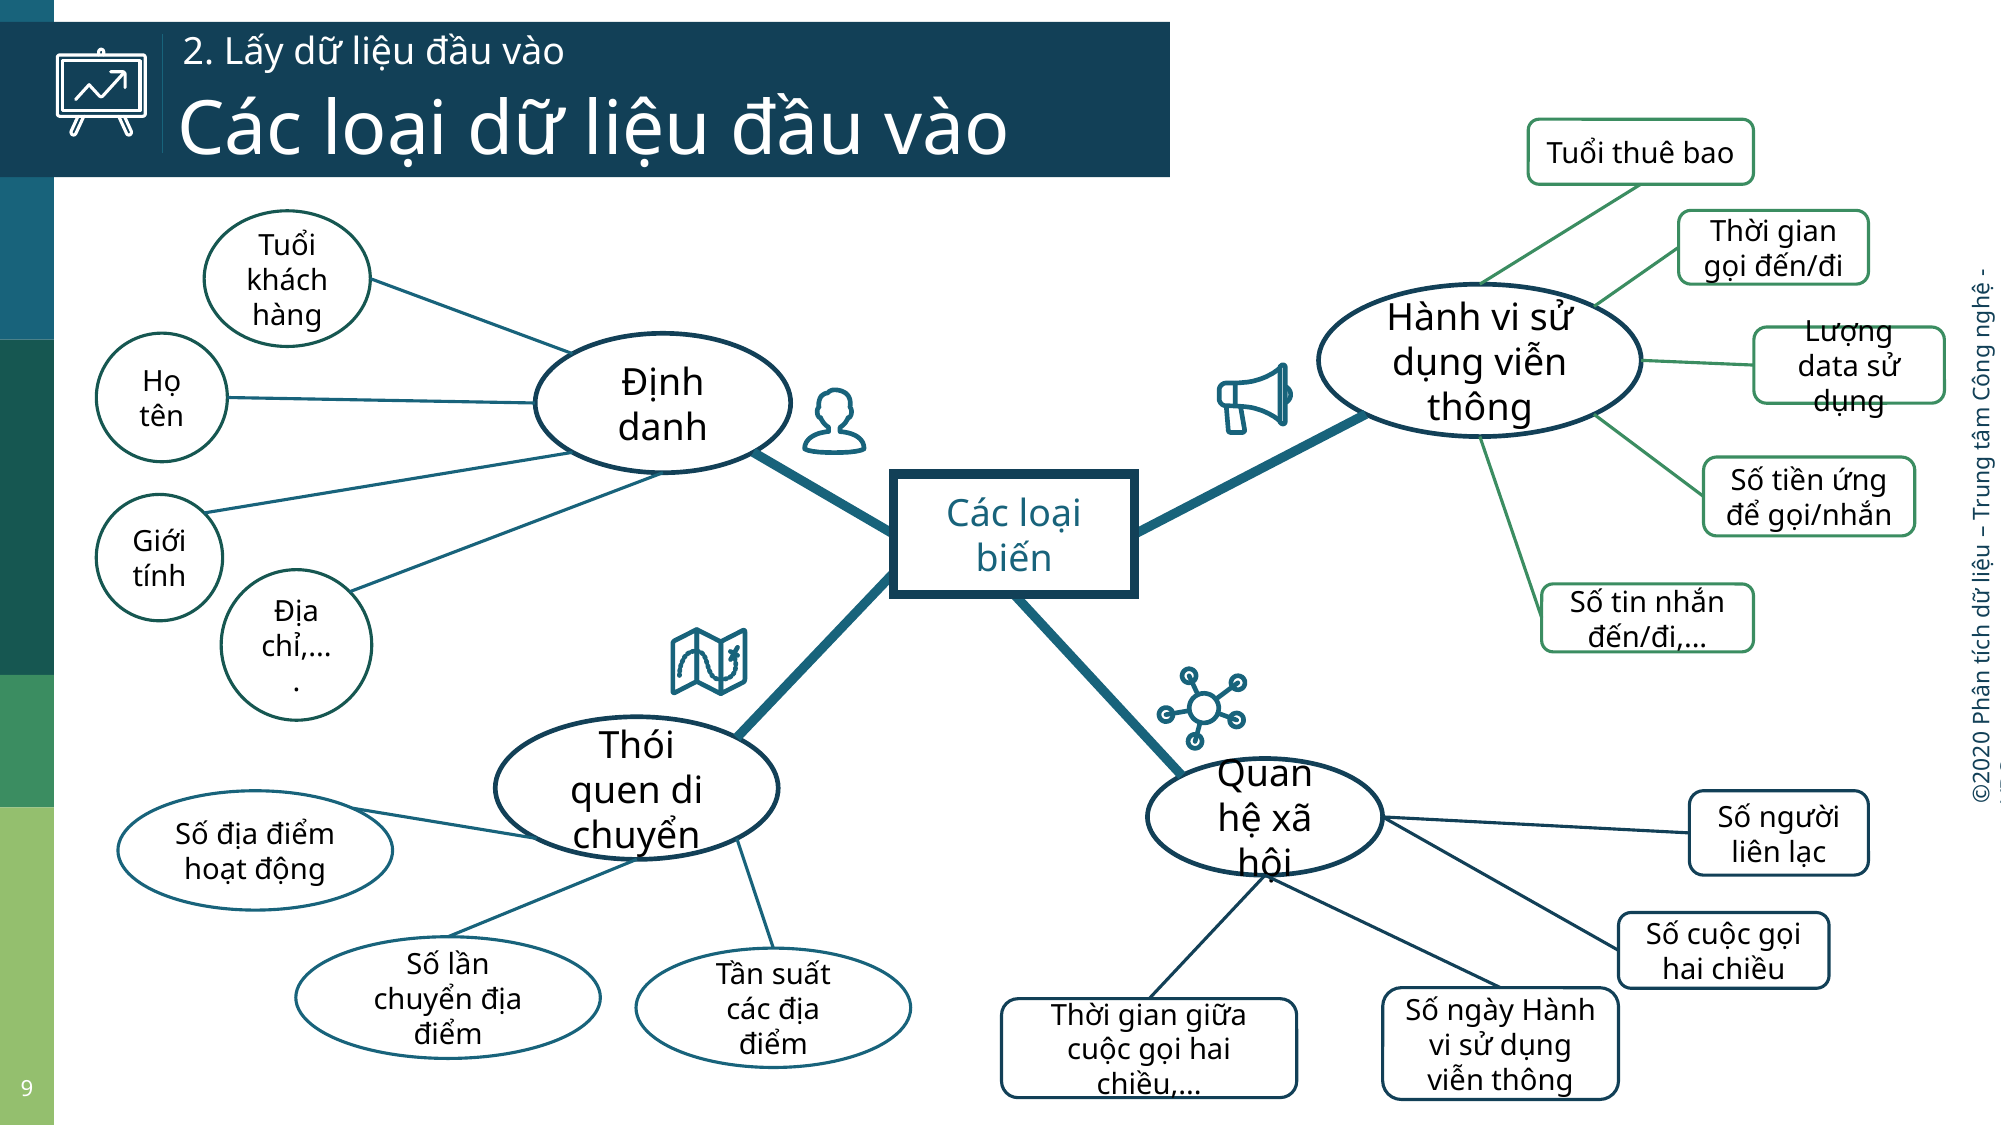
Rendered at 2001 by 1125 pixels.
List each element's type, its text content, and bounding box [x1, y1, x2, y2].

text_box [1134, 414, 1366, 535]
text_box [1641, 360, 1754, 366]
text_box Thói quen di chuyển [494, 715, 780, 861]
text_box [1161, 668, 1246, 750]
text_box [736, 569, 897, 738]
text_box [1593, 414, 1704, 497]
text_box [1266, 875, 1501, 988]
text_box Tuổi thuê bao [1527, 118, 1755, 186]
text_box Số tiền ứng để gọi/nhắn [1702, 455, 1916, 537]
text_box Quan hệ xã hội [1146, 757, 1384, 875]
text_box Số địa điểm hoạt động [116, 789, 394, 912]
text_box Thời gian gọi đến/đi [1677, 209, 1870, 286]
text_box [57, 49, 146, 136]
text_box Các loại dữ liệu đầu vào [162, 72, 1135, 178]
text_box Số ngày Hành vi sử dụng viễn thông [1381, 986, 1620, 1101]
text_box Tuổi khách hàng [203, 209, 372, 348]
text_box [753, 452, 894, 535]
text_box Số lần chuyển địa điểm [294, 935, 602, 1060]
text_box Thời gian giữa cuộc gọi hai chiều,... [1000, 997, 1298, 1099]
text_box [1479, 184, 1641, 285]
text_box Lượng data sử dụng [1752, 325, 1946, 405]
text_box Họ tên [95, 332, 229, 463]
text_box Giới tính [95, 493, 224, 622]
text_box Định danh [534, 332, 792, 474]
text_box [370, 278, 573, 354]
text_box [1014, 594, 1182, 776]
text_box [736, 838, 774, 949]
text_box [349, 472, 663, 592]
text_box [204, 452, 573, 513]
text_box Số tin nhắn đến/đi,... [1540, 582, 1755, 653]
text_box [1219, 364, 1291, 433]
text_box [1593, 247, 1679, 307]
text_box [1619, 816, 1690, 833]
text_box Hành vi sử dụng viễn thông [1317, 283, 1643, 438]
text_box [227, 397, 536, 403]
text_box Số người liên lạc [1688, 789, 1870, 877]
title 2. Lấy dữ liệu đầu vào [162, 32, 740, 72]
text_box Số cuộc gọi hai chiều [1617, 911, 1831, 990]
text_box Tần suất các địa điểm [634, 947, 912, 1069]
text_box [352, 808, 537, 839]
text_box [447, 859, 637, 937]
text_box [1479, 436, 1542, 618]
slide_number 9 [0, 1054, 66, 1125]
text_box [672, 629, 746, 694]
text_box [1149, 875, 1266, 999]
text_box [1382, 816, 1619, 951]
text_box Địa chỉ,.... [220, 568, 373, 722]
text_box Các loại biến [893, 473, 1135, 595]
